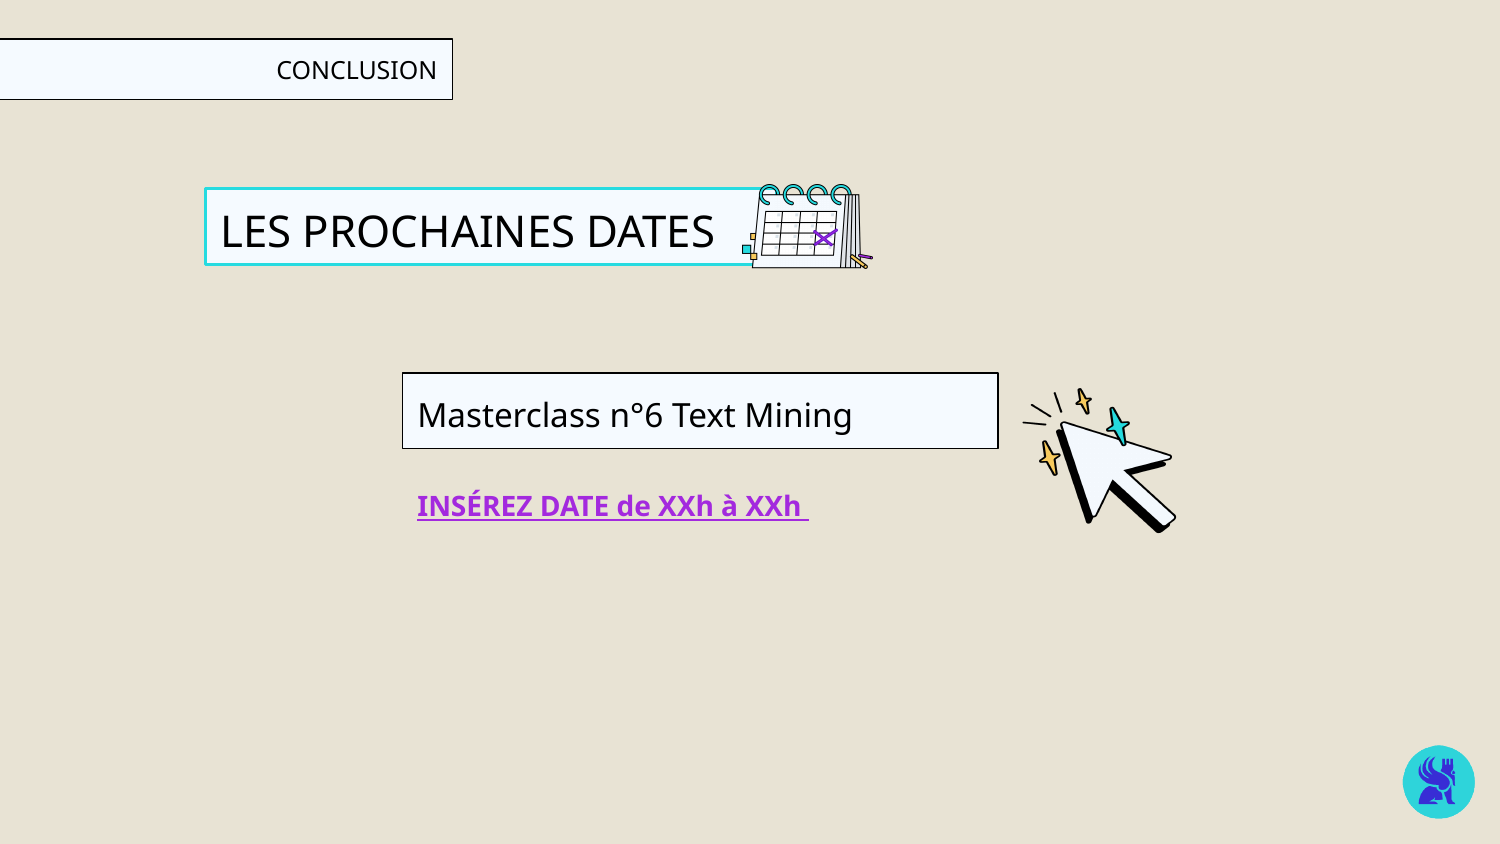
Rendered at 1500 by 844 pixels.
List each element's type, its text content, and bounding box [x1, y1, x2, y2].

picture [1017, 364, 1193, 562]
picture [1402, 745, 1475, 819]
subtitle Masterclass n°6 Text Mining [402, 372, 999, 449]
list INSÉREZ DATE de XXh à XXh [402, 468, 999, 538]
title CONCLUSION [0, 38, 453, 100]
picture [742, 184, 873, 269]
title LES PROCHAINES DATES [204, 188, 738, 265]
